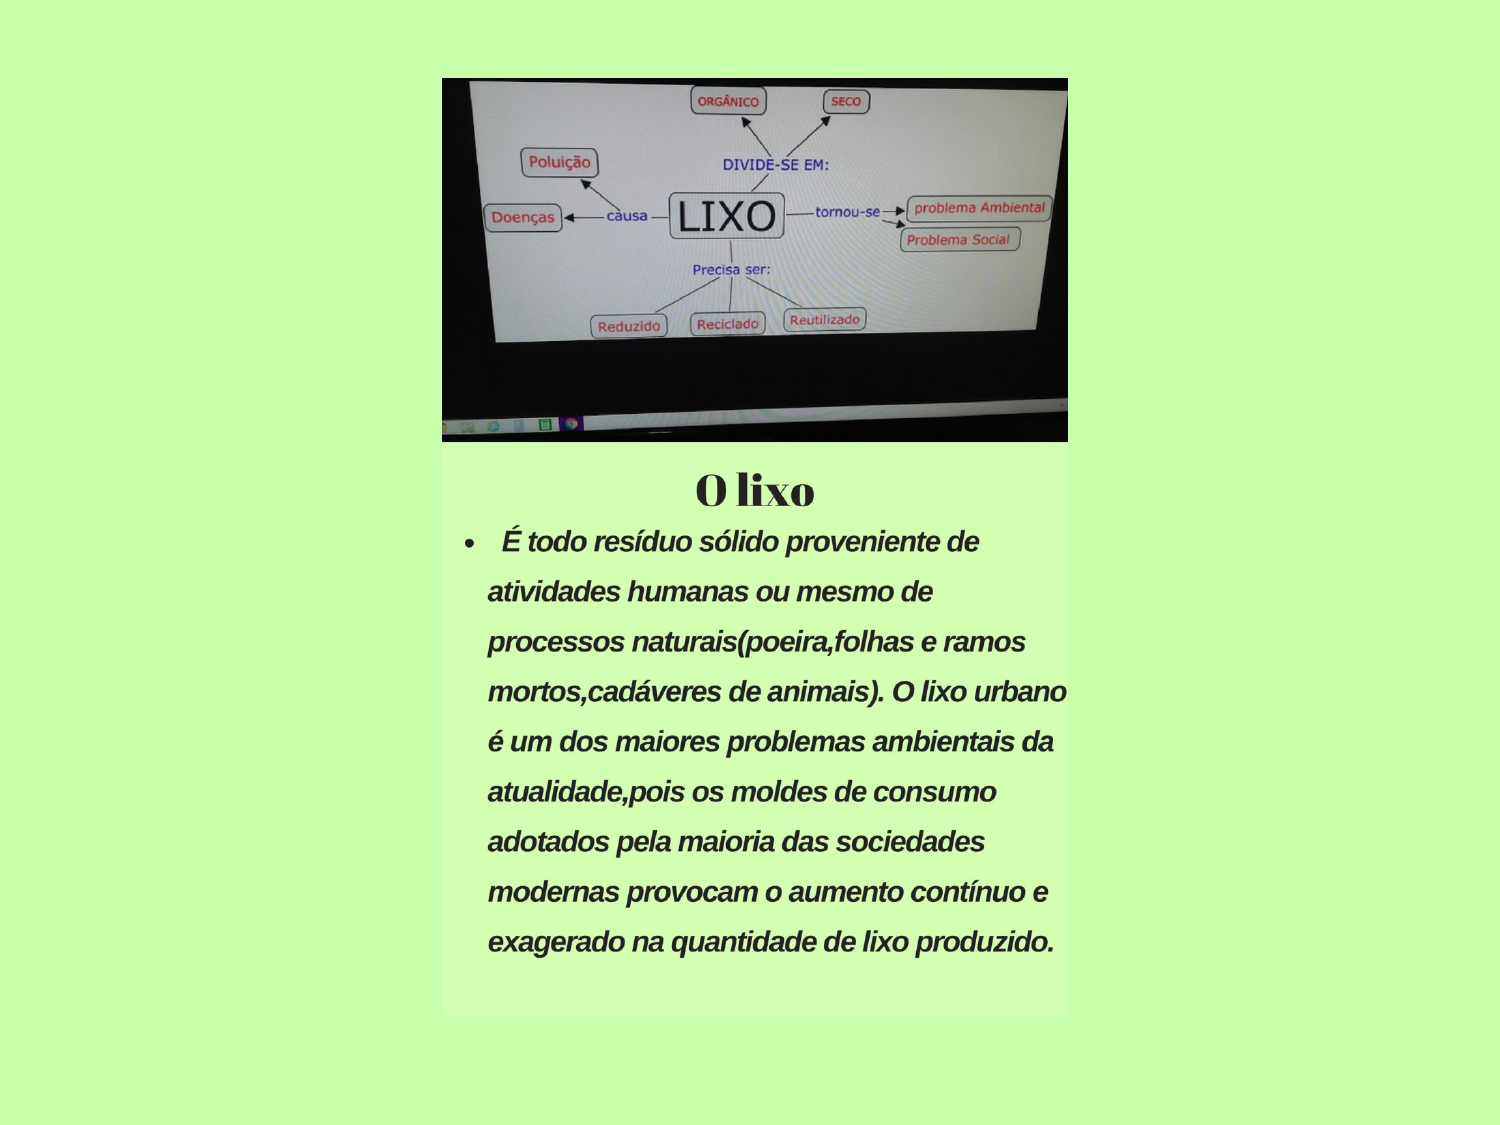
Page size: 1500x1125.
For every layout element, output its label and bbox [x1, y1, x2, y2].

picture [442, 77, 1069, 1016]
